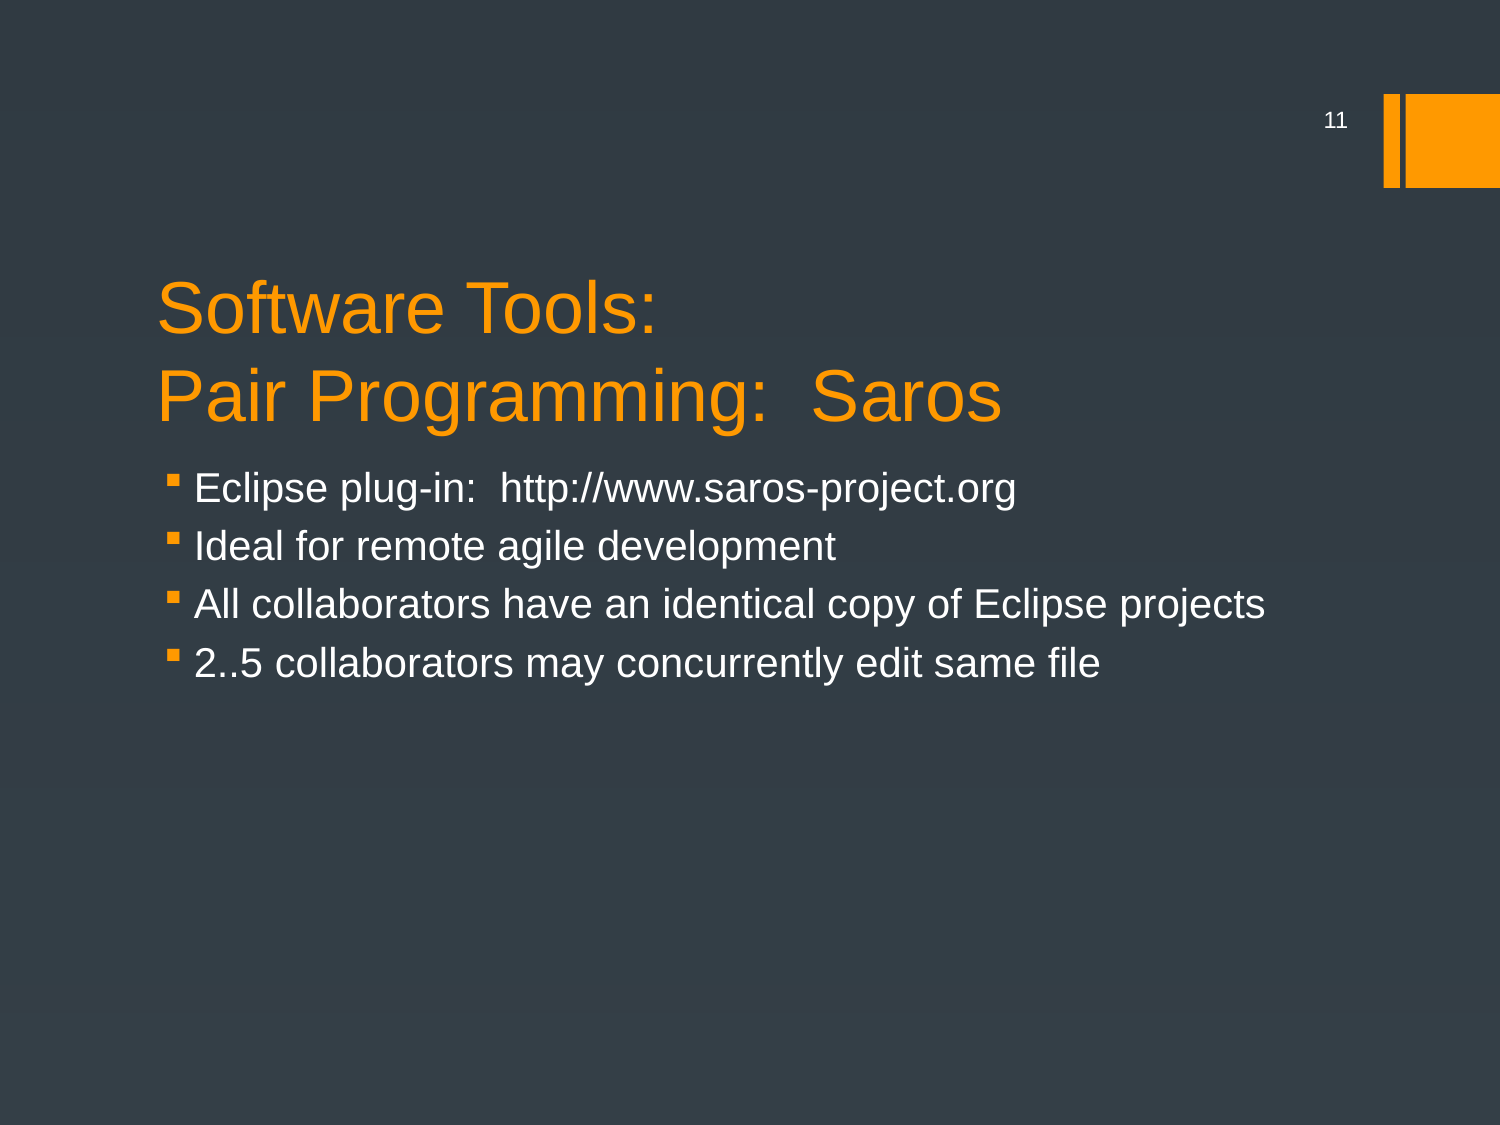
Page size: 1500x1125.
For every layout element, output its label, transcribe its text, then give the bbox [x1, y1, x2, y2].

title Software Tools: Pair Programming: Saros [149, 252, 1351, 444]
slide_number 11 [1313, 97, 1355, 140]
list Eclipse plug-in: http://www.saros-project.org Ideal for remote agile development All collaborators have an identical copy of Eclipse projects 2..5 collaborators may concurrently edit same file [149, 453, 1351, 1036]
